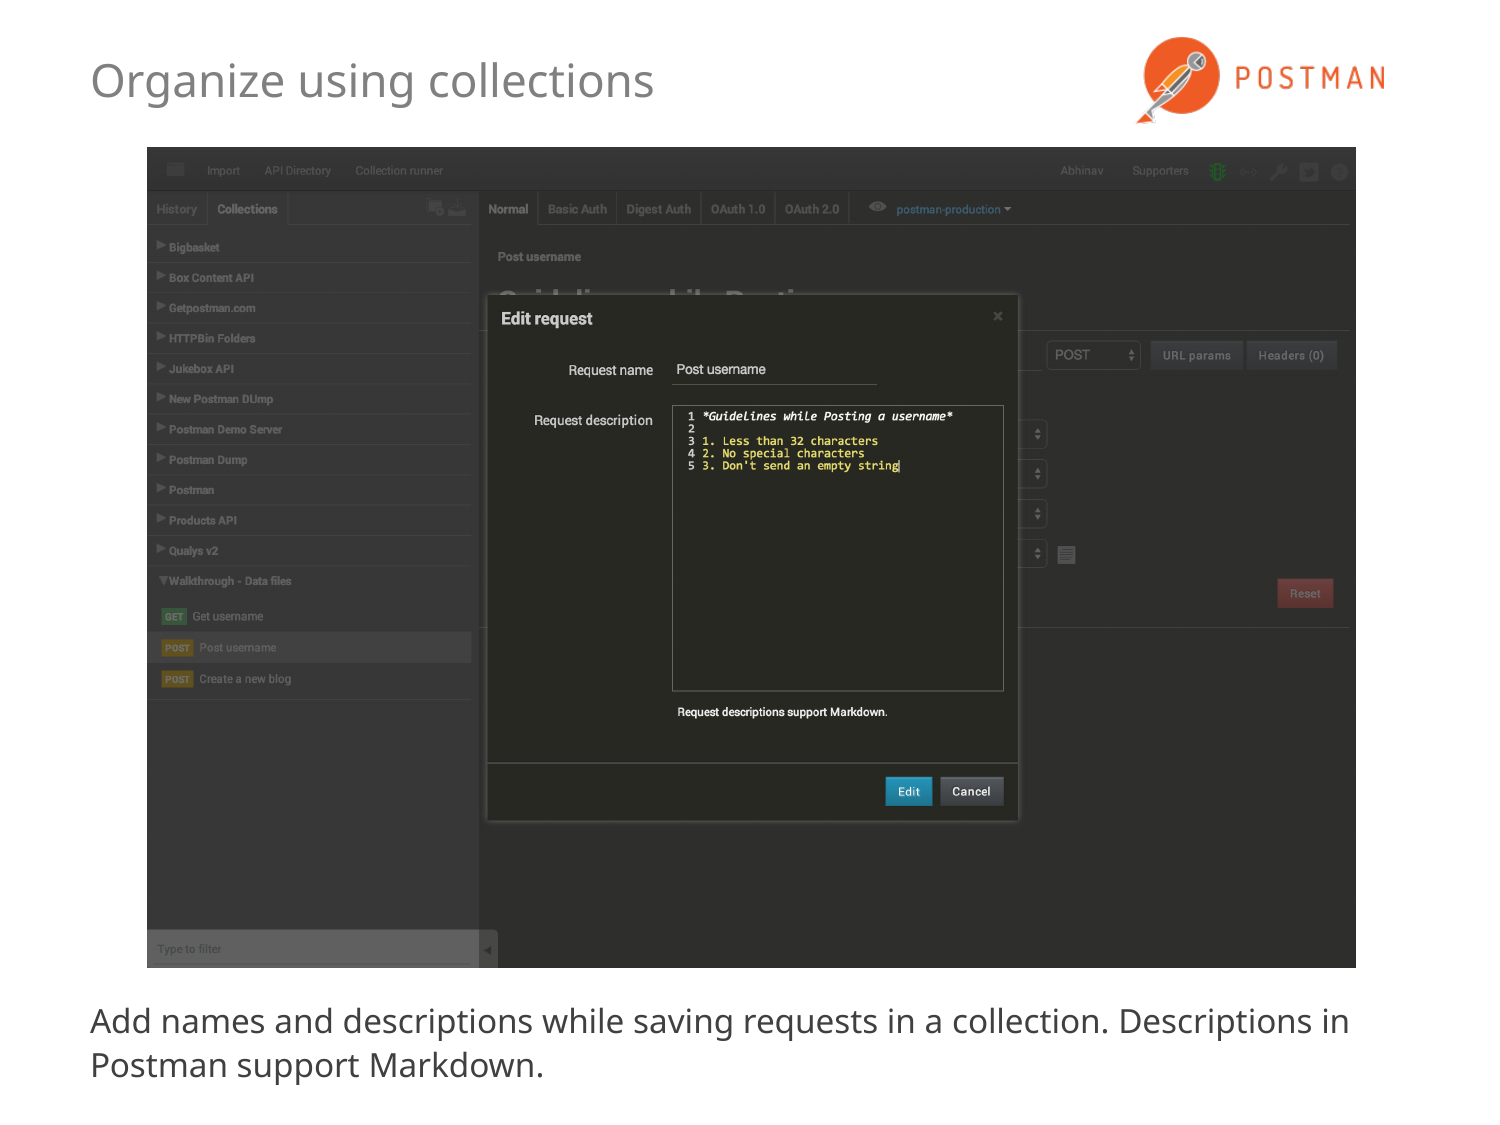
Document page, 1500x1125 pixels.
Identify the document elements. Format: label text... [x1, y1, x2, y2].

picture [1124, 36, 1396, 126]
title Organize using collections [75, 0, 955, 173]
list Add names and descriptions while saving requests in a collection. Descriptions in Postman support Markdown. [75, 989, 1425, 1112]
picture [146, 147, 1356, 968]
